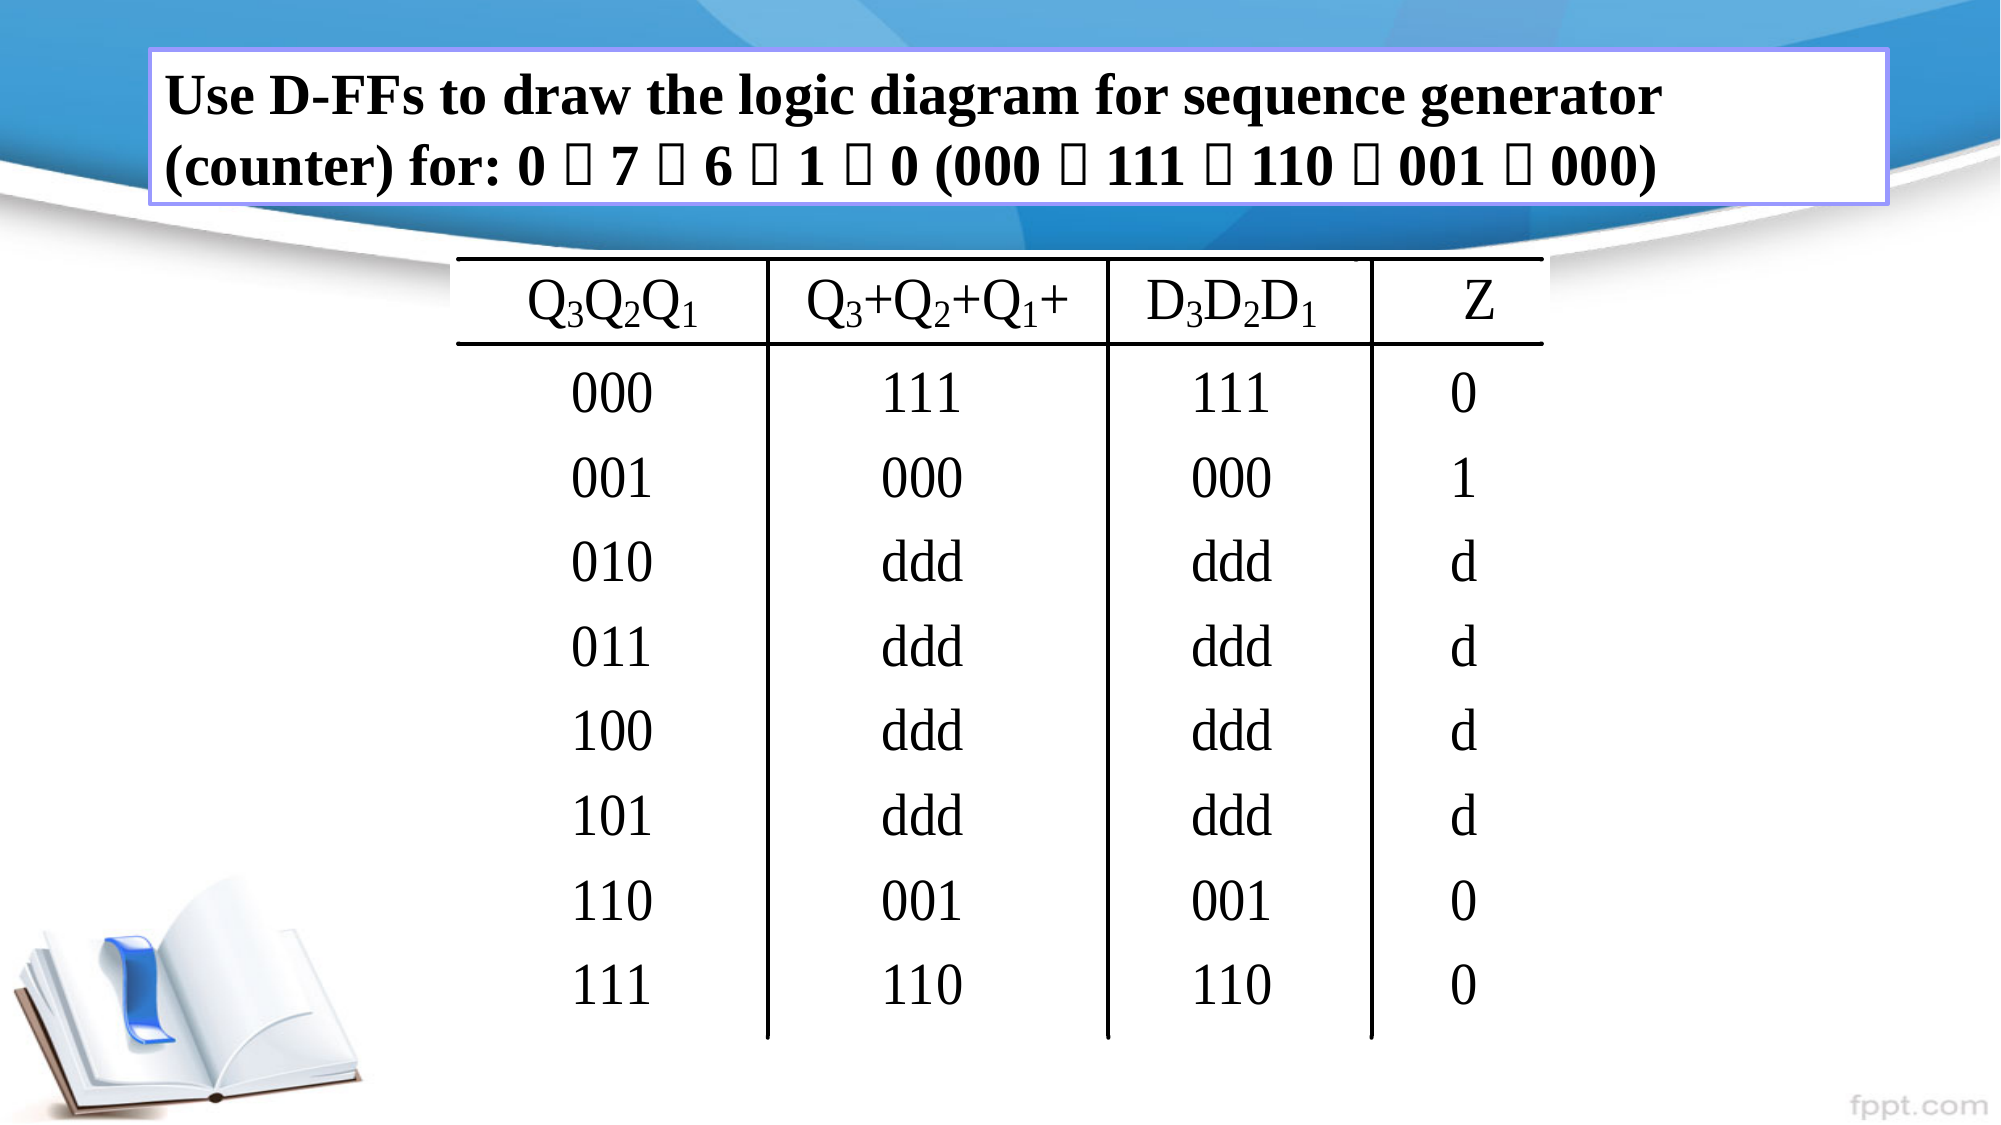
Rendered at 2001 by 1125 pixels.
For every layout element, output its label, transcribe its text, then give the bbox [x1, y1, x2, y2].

picture [0, 0, 2001, 1125]
text_box Use D-FFs to draw the logic diagram for sequence generator (counter) for: 0  7  6  1  0 (000  111  110  001  000) [149, 49, 1888, 204]
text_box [449, 249, 1551, 1047]
